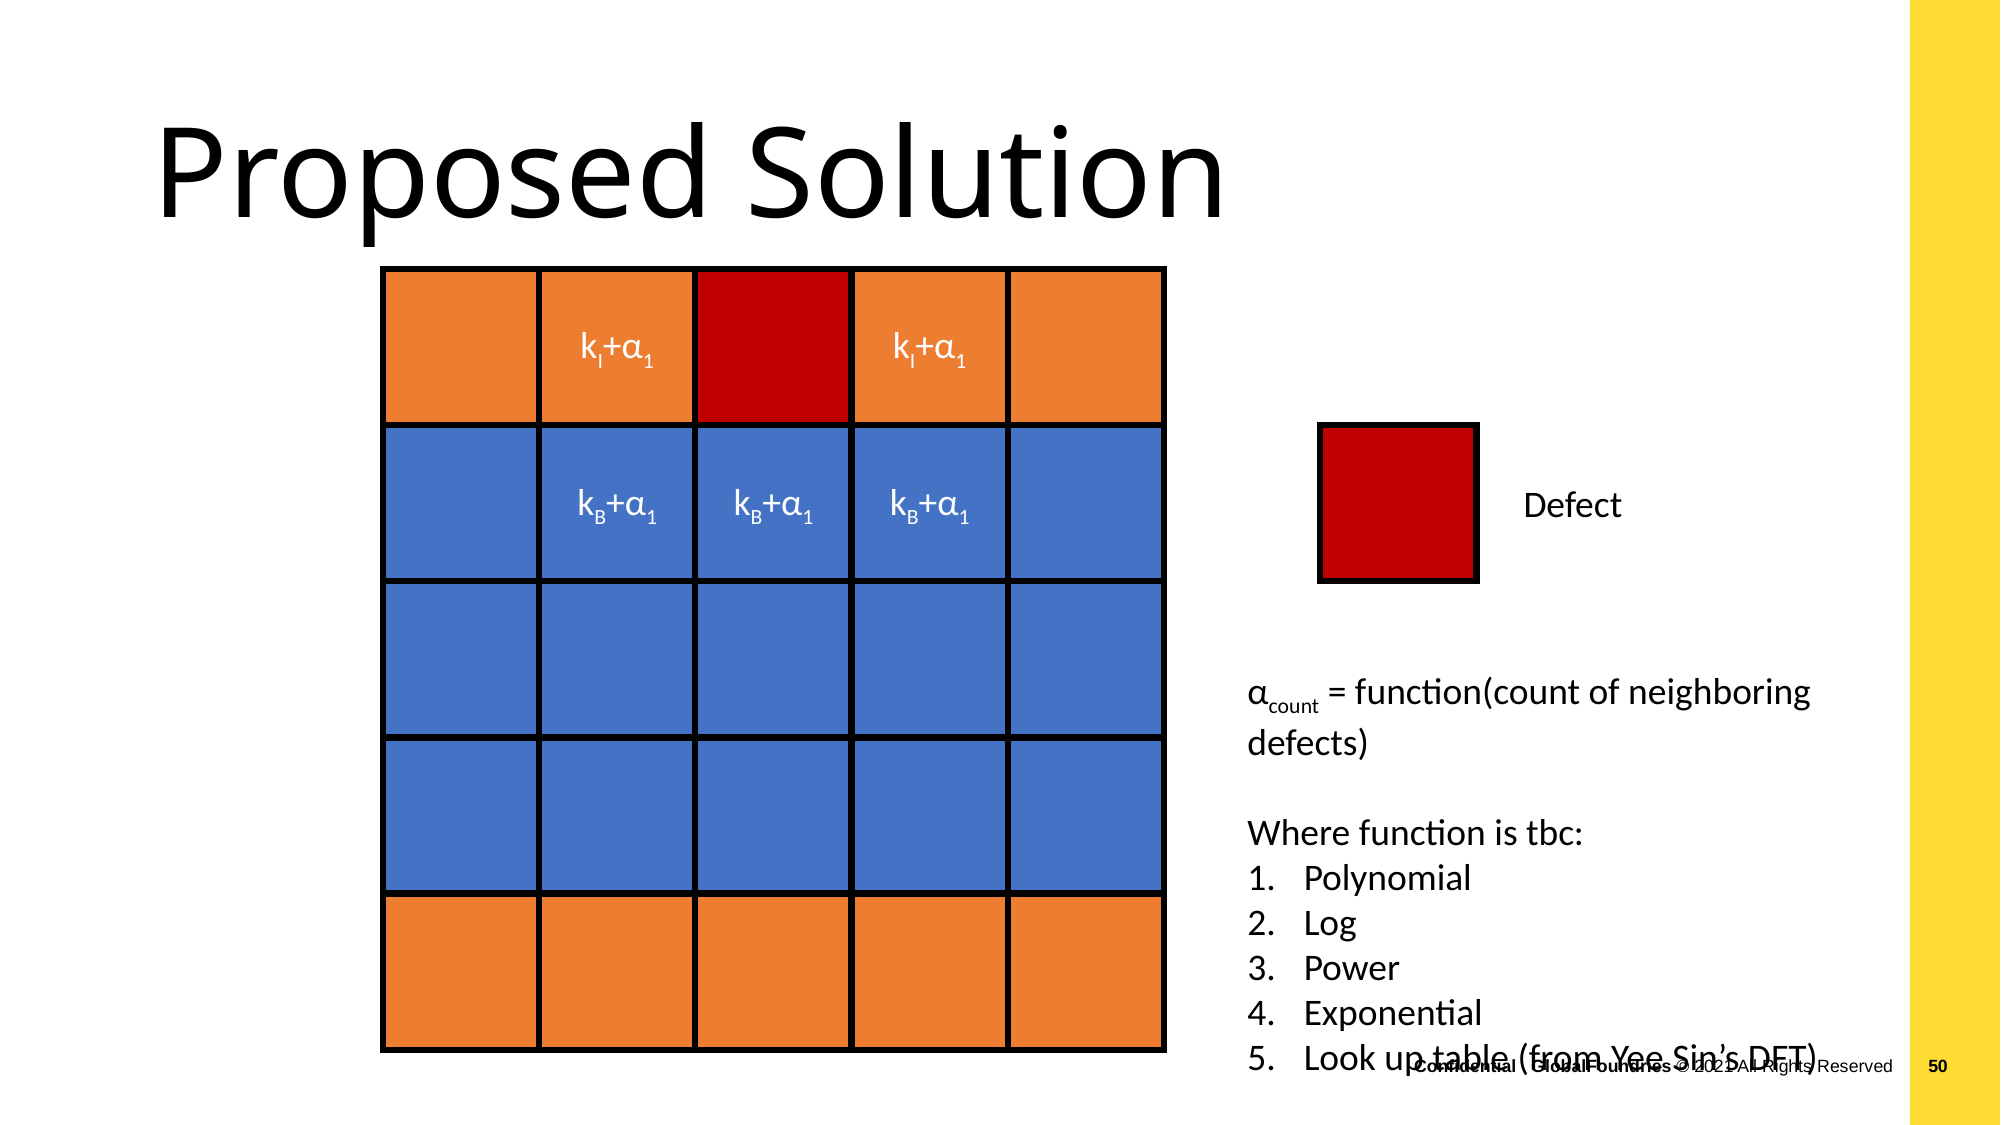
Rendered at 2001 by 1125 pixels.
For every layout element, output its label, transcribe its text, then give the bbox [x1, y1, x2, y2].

text_box Defect [1508, 472, 1638, 533]
text_box [1007, 424, 1165, 580]
text_box [694, 268, 850, 424]
text_box kI+α1 [850, 268, 1007, 424]
text_box [382, 736, 538, 893]
text_box [382, 424, 538, 580]
text_box [1007, 268, 1165, 424]
text_box [382, 893, 538, 1051]
text_box [538, 580, 694, 736]
text_box [694, 736, 850, 893]
text_box [694, 580, 850, 736]
text_box [1007, 893, 1165, 1051]
text_box kB+α1 [538, 424, 694, 580]
text_box [850, 893, 1007, 1051]
text_box kB+α1 [694, 424, 850, 580]
text_box [382, 268, 538, 424]
text_box [1007, 580, 1165, 736]
text_box [850, 736, 1007, 893]
text_box αcount = function(count of neighboring defects) Where function is tbc: Polynomial Log Power Exponential Look up table (from Yee Sin’s DFT) [1232, 659, 1914, 1086]
text_box [538, 736, 694, 893]
text_box kI+α1 [538, 268, 694, 424]
text_box [1319, 424, 1477, 582]
text_box [850, 580, 1007, 736]
text_box [538, 893, 694, 1051]
text_box [1007, 736, 1165, 893]
text_box [382, 580, 538, 736]
text_box Proposed Solution [137, 34, 1863, 252]
text_box [694, 893, 850, 1051]
text_box kB+α1 [850, 424, 1007, 580]
